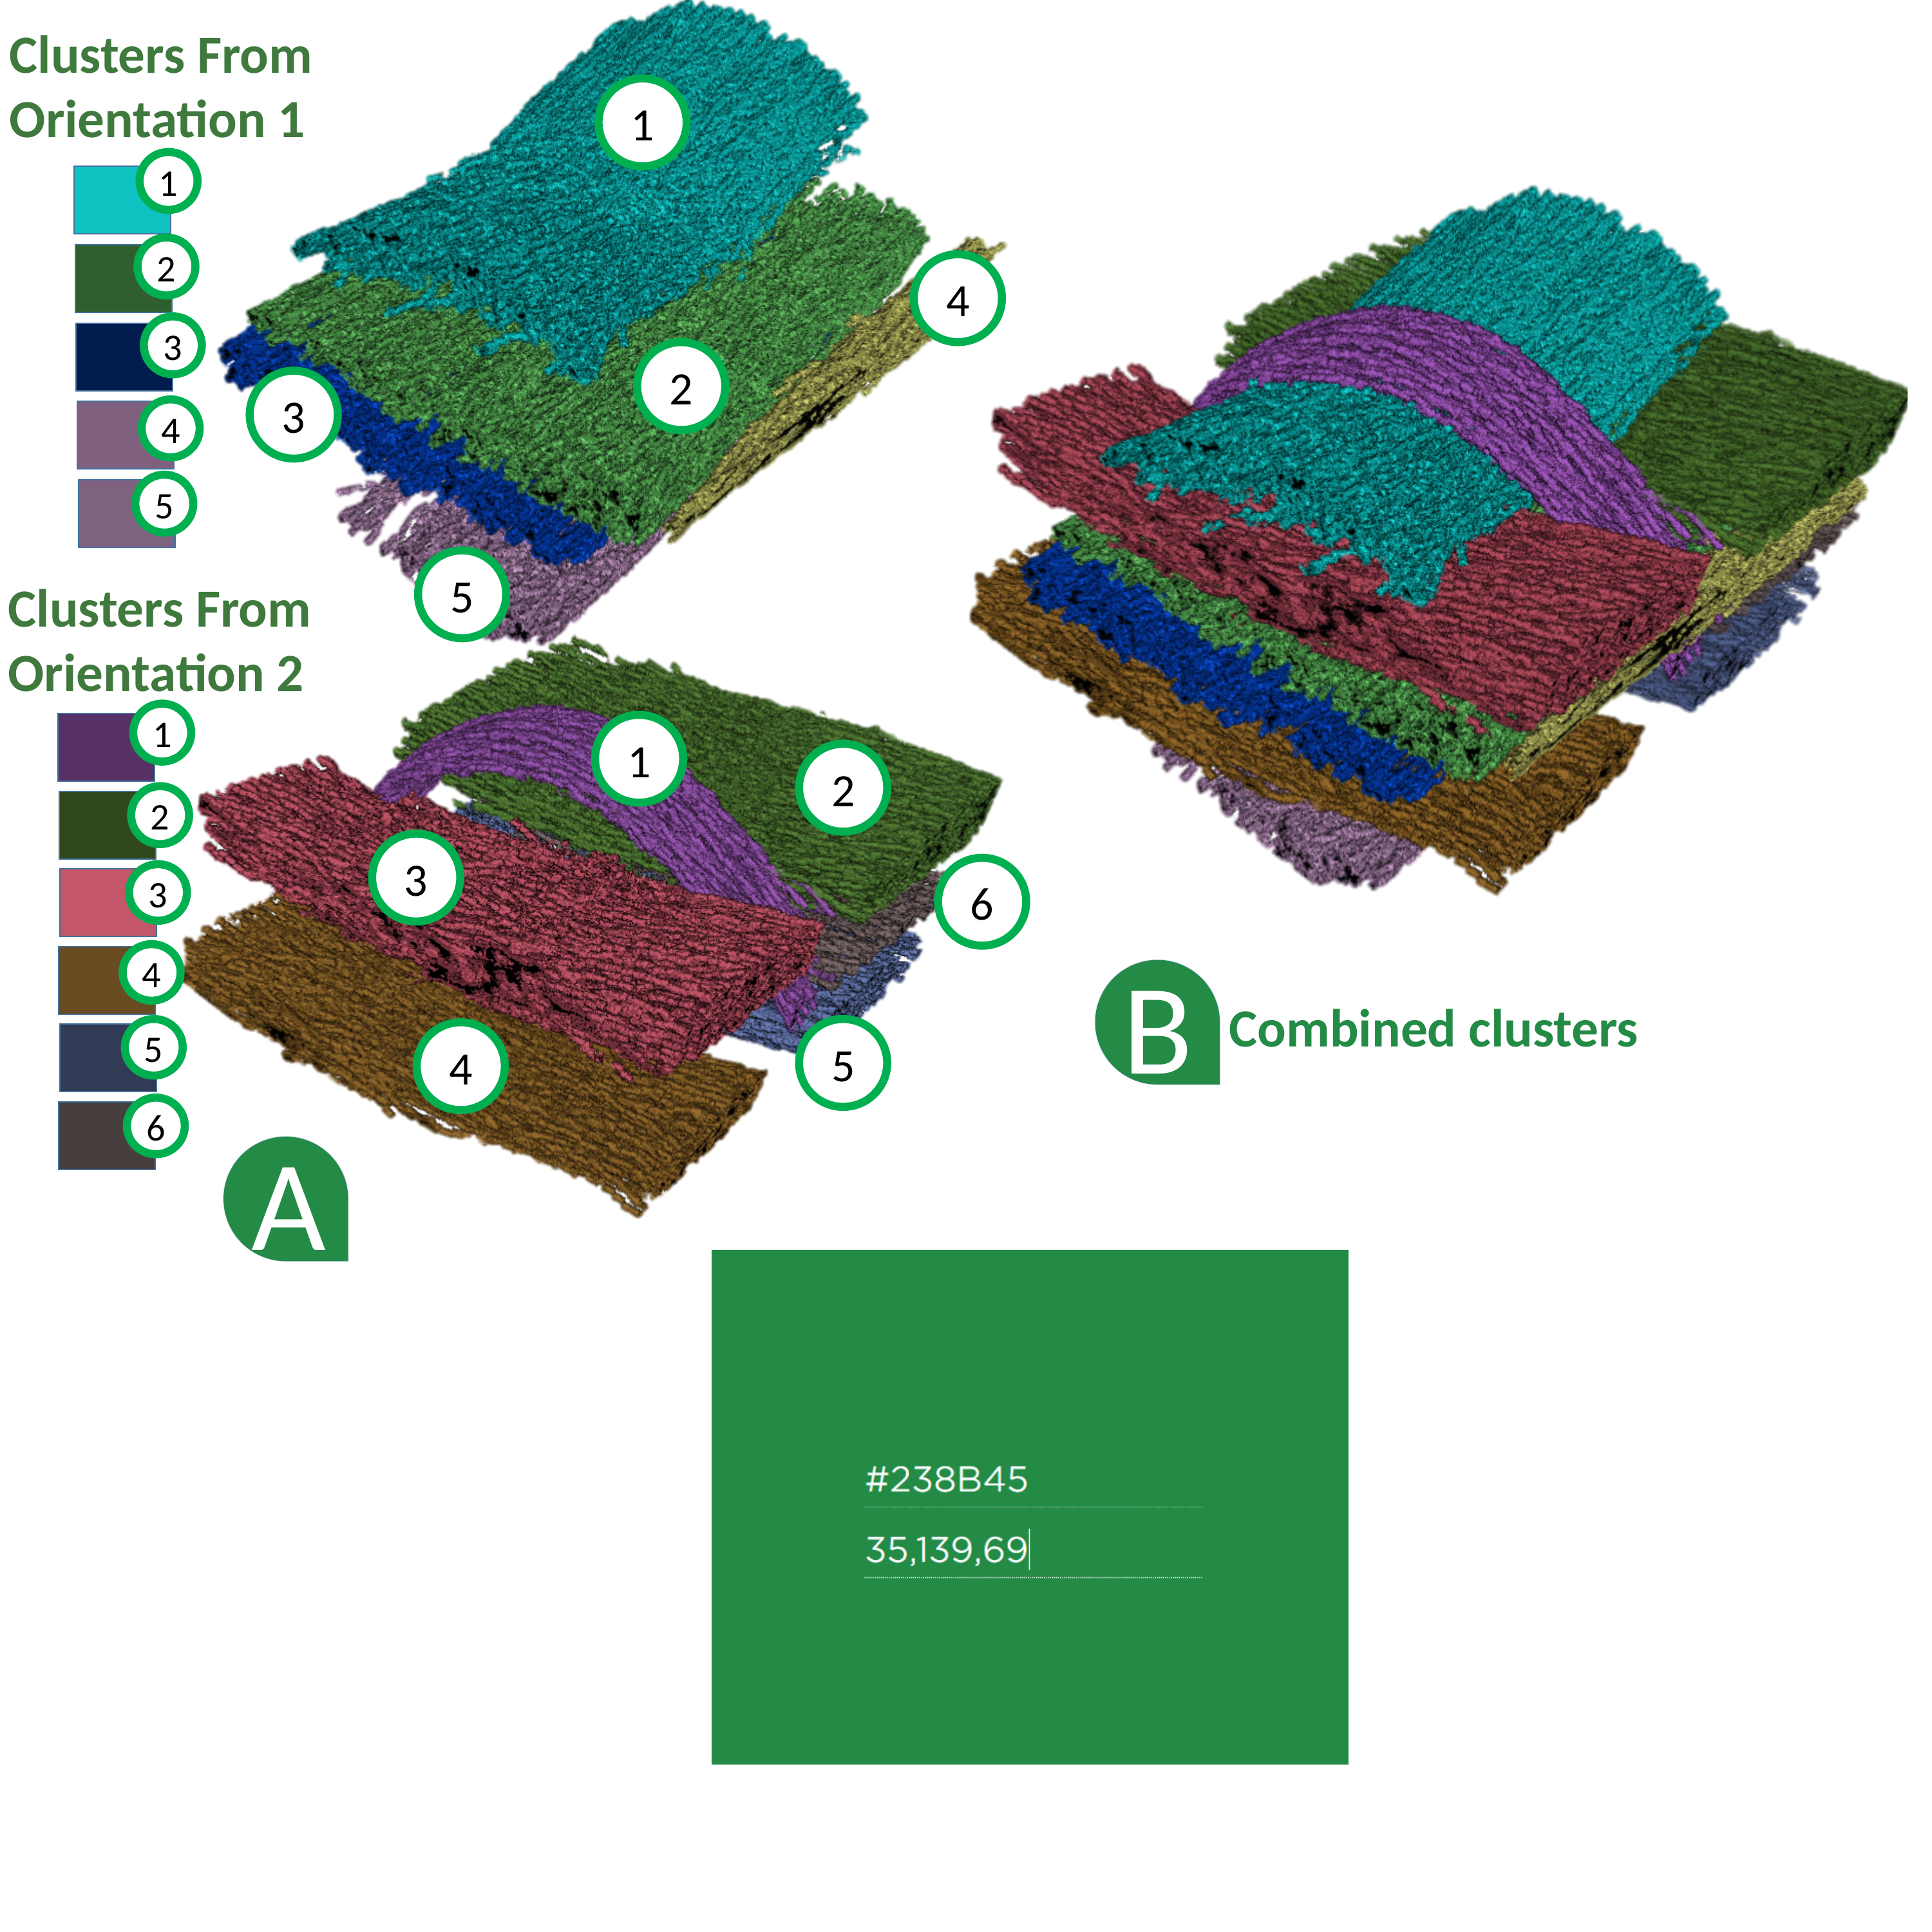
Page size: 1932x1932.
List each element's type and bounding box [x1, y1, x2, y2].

text_box [0, 0, 1908, 1765]
